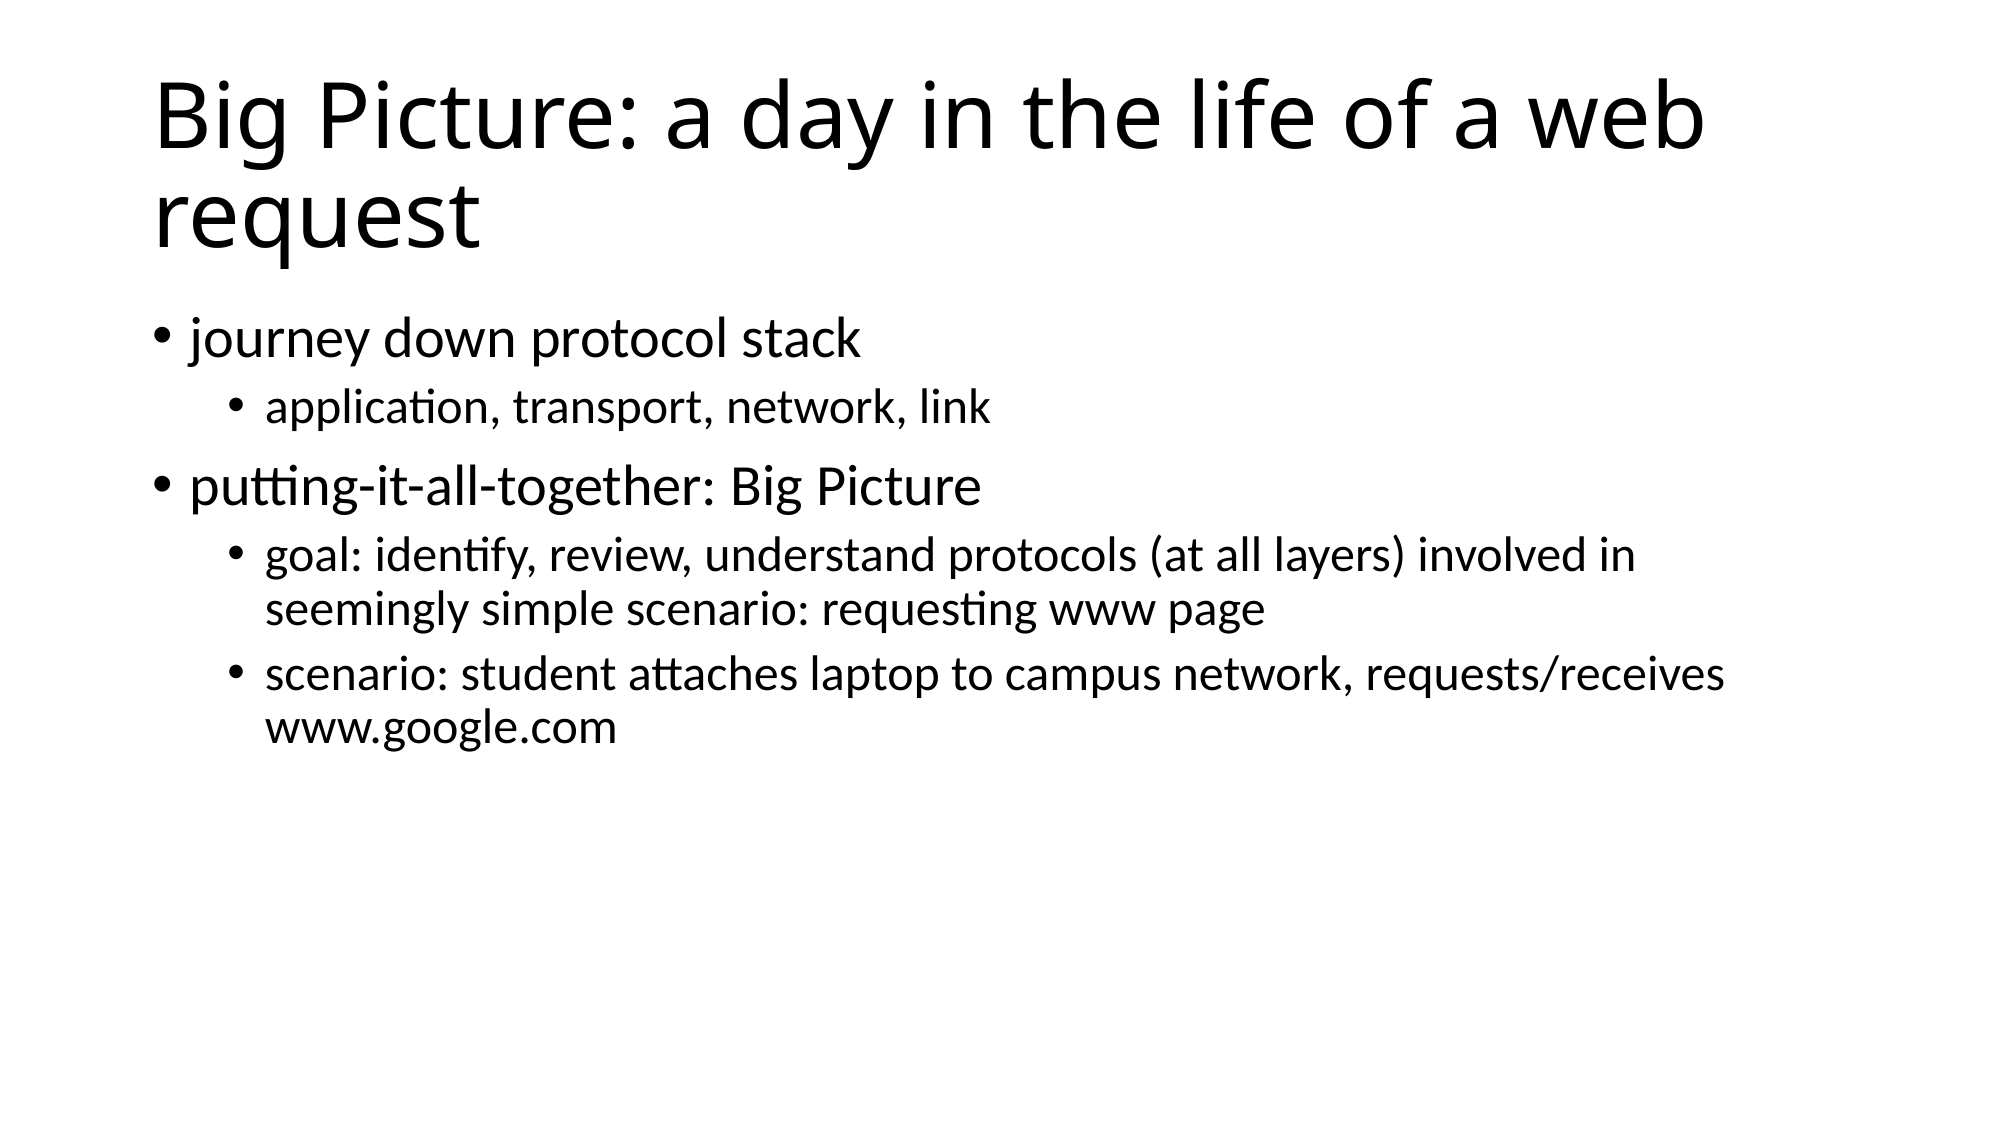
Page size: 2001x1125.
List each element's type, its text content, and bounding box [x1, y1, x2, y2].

title Big Picture: a day in the life of a web request [137, 59, 1863, 278]
list journey down protocol stack application, transport, network, link putting-it-all-together: Big Picture goal: identify, review, understand protocols (at all layers) involved in seemingly simple scenario: requesting www page scenario: student attaches laptop to campus network, requests/receives www.google.com [137, 299, 1863, 1014]
